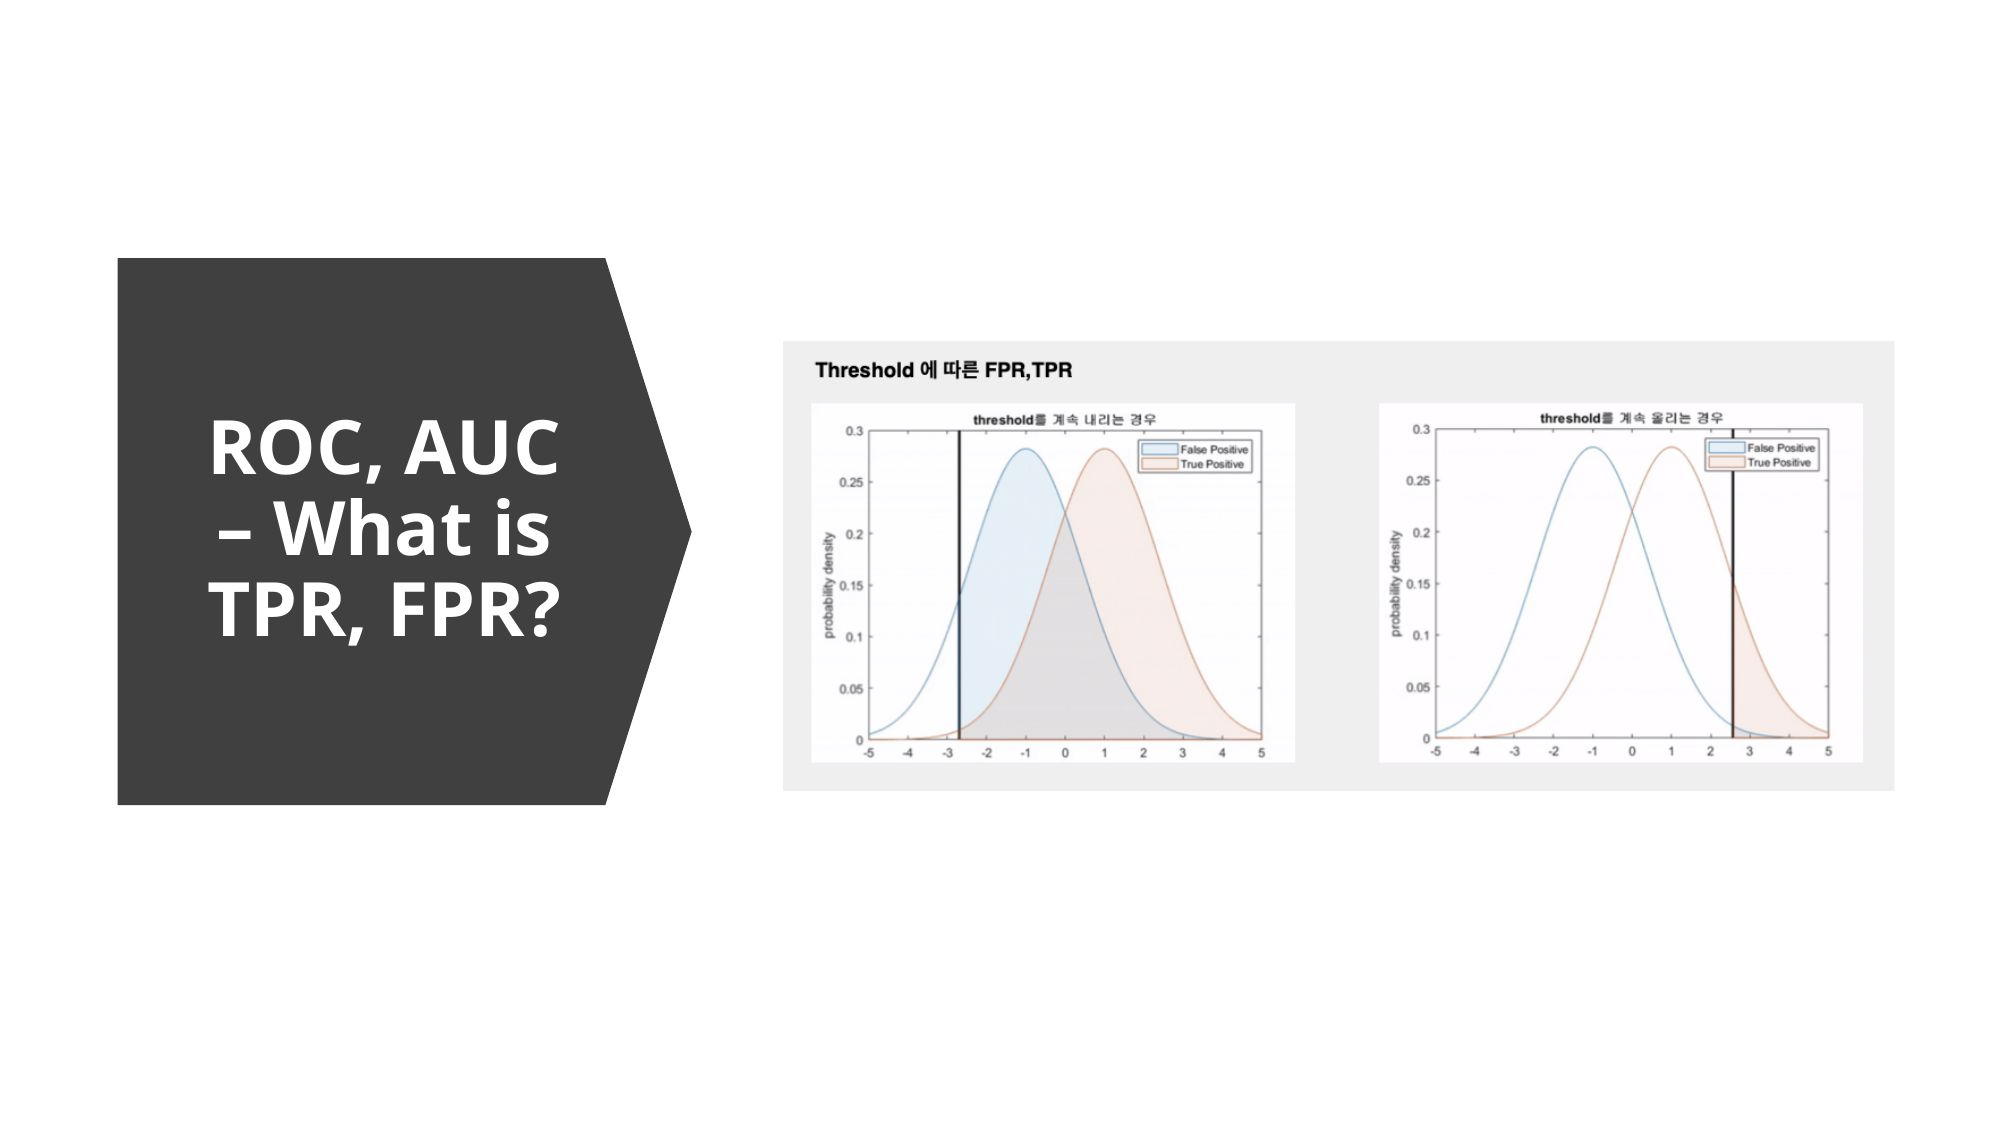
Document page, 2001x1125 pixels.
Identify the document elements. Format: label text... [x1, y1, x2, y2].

text_box [116, 257, 693, 807]
picture [783, 324, 1896, 800]
title ROC, AUC – What is TPR, FPR? [168, 322, 601, 741]
